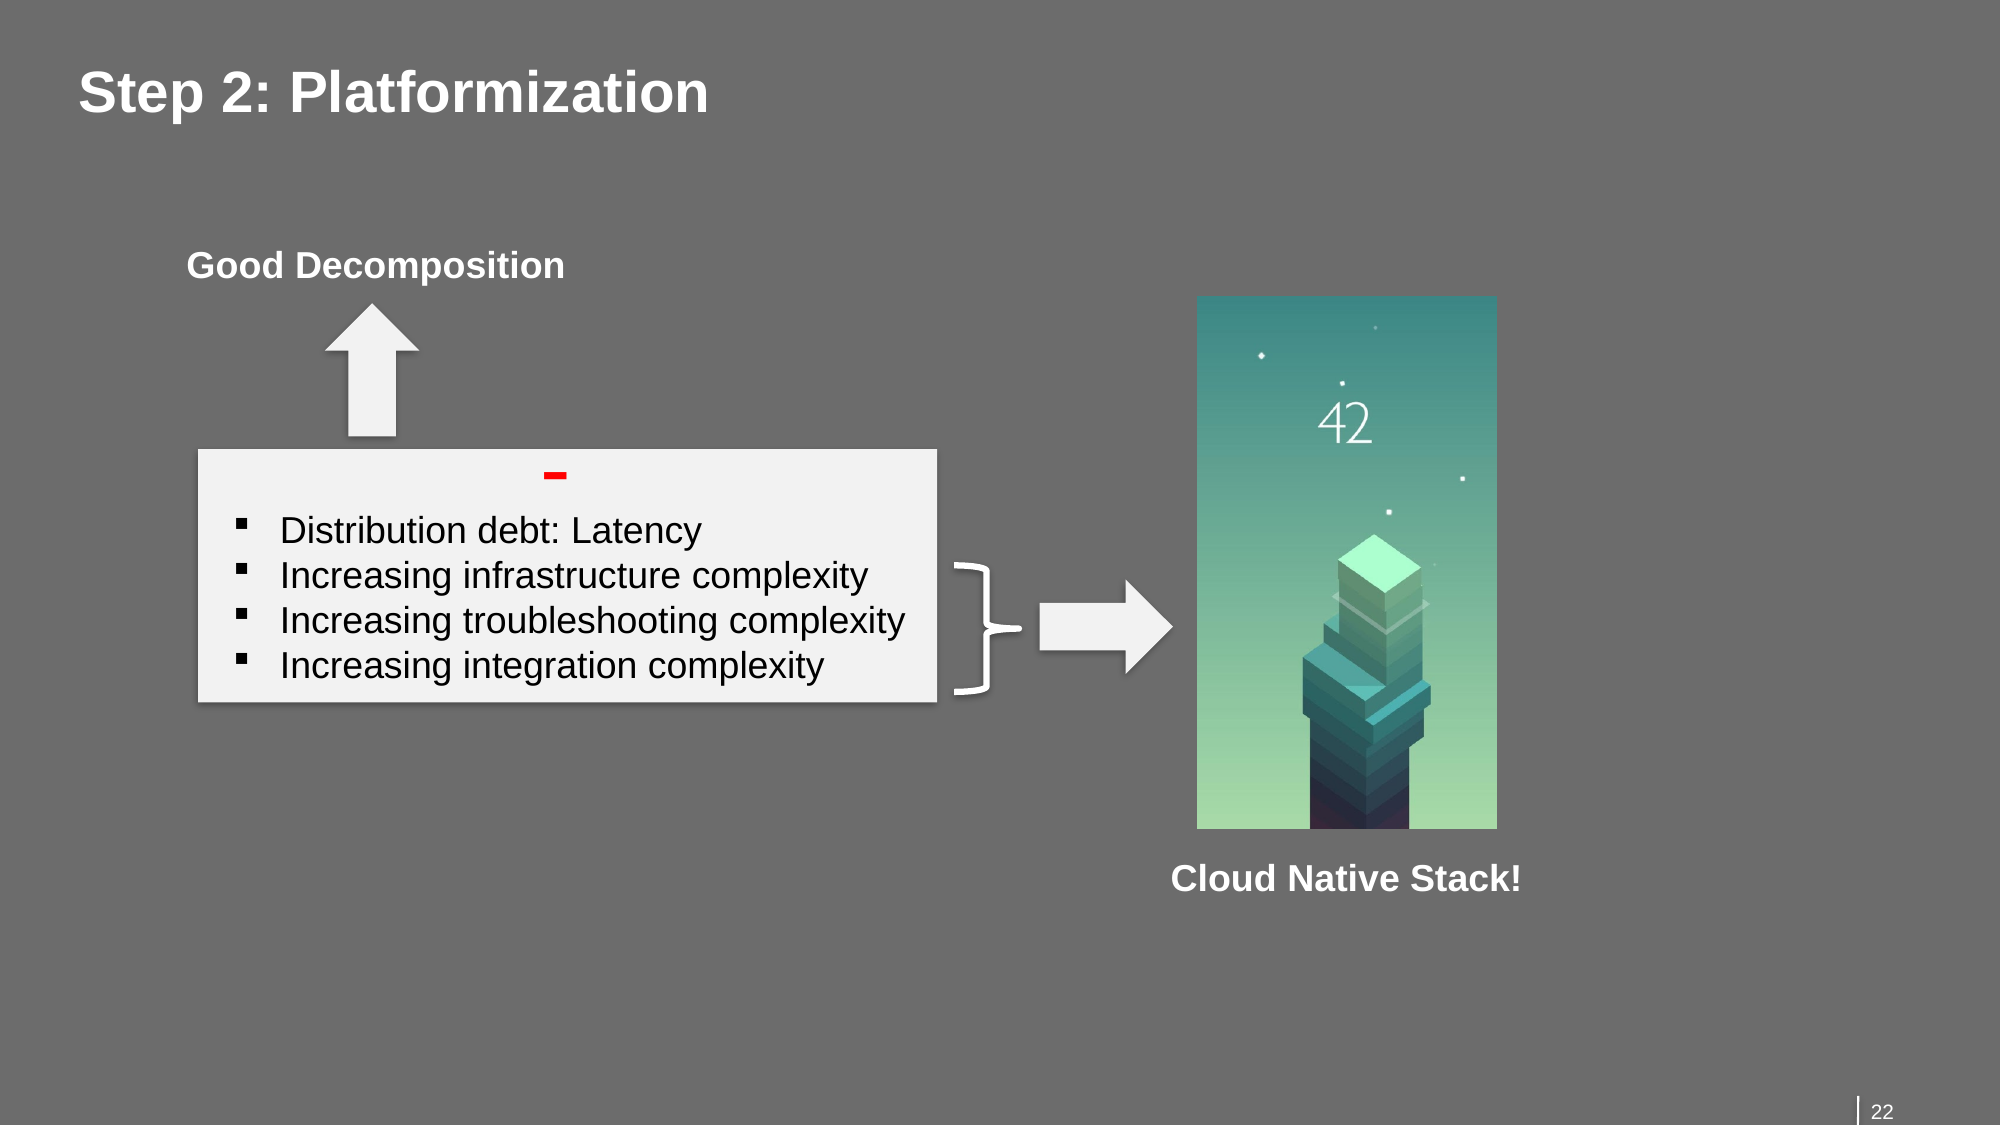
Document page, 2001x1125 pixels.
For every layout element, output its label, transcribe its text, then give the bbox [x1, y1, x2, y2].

text_box - [525, 442, 586, 498]
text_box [953, 296, 1540, 908]
text_box [197, 448, 938, 703]
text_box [169, 233, 584, 437]
title Step 2: Platformization [63, 54, 1859, 218]
text_box Distribution debt: Latency Increasing infrastructure complexity Increasing troubleshooting complexity Increasing integration complexity [218, 498, 948, 694]
slide_number 22 [1870, 1071, 1988, 1125]
